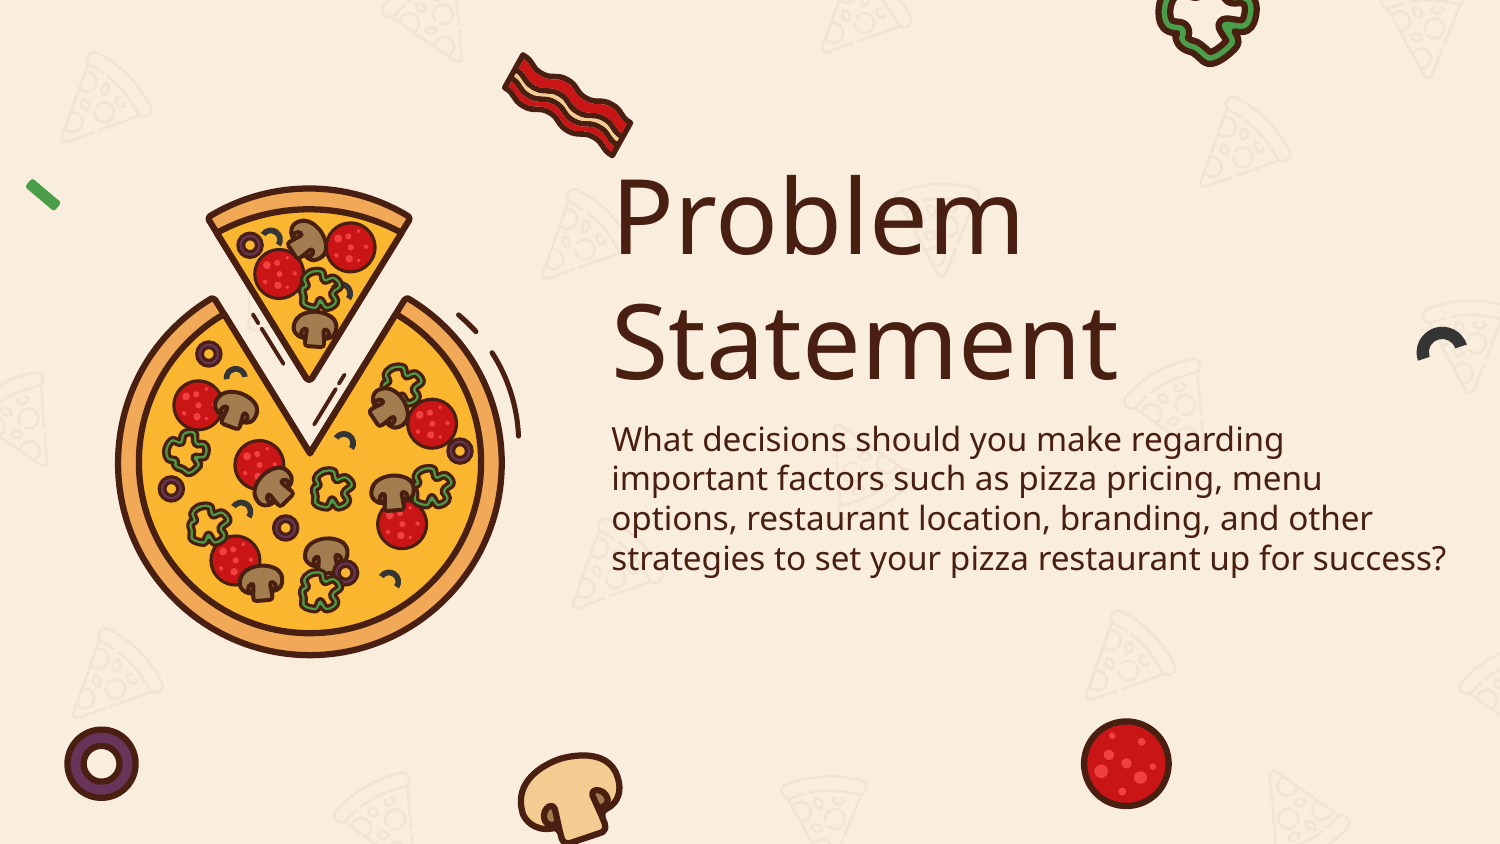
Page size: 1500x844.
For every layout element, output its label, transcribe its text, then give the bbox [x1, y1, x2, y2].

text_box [117, 188, 522, 656]
picture [0, 0, 1500, 844]
picture [1174, 0, 1241, 48]
subtitle What decisions should you make regarding important factors such as pizza pricing, menu options, restaurant location, branding, and other strategies to set your pizza restaurant up for success? [611, 350, 1451, 644]
title Problem Statement [611, 199, 1374, 350]
